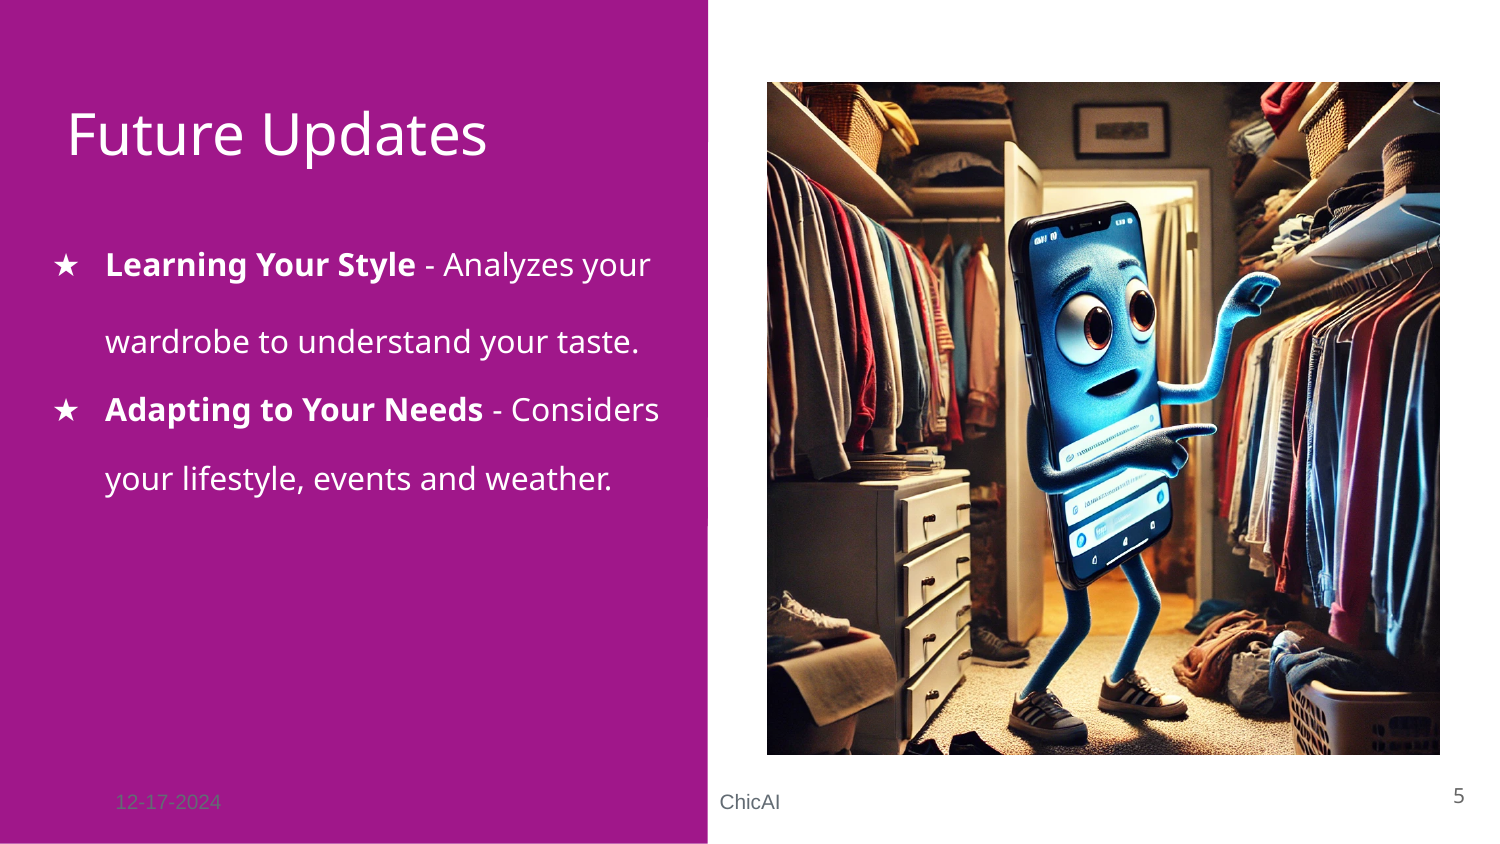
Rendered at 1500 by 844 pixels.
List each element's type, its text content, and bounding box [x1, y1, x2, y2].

picture [767, 81, 1441, 755]
text_box ChicAI [617, 773, 883, 821]
slide_number ‹#› [1389, 764, 1480, 830]
text_box Learning Your Style - Analyzes your wardrobe to understand your taste. Adapting to Your Needs - Considers your lifestyle, events and weather. [15, 191, 699, 513]
title Future Updates [51, 82, 596, 191]
